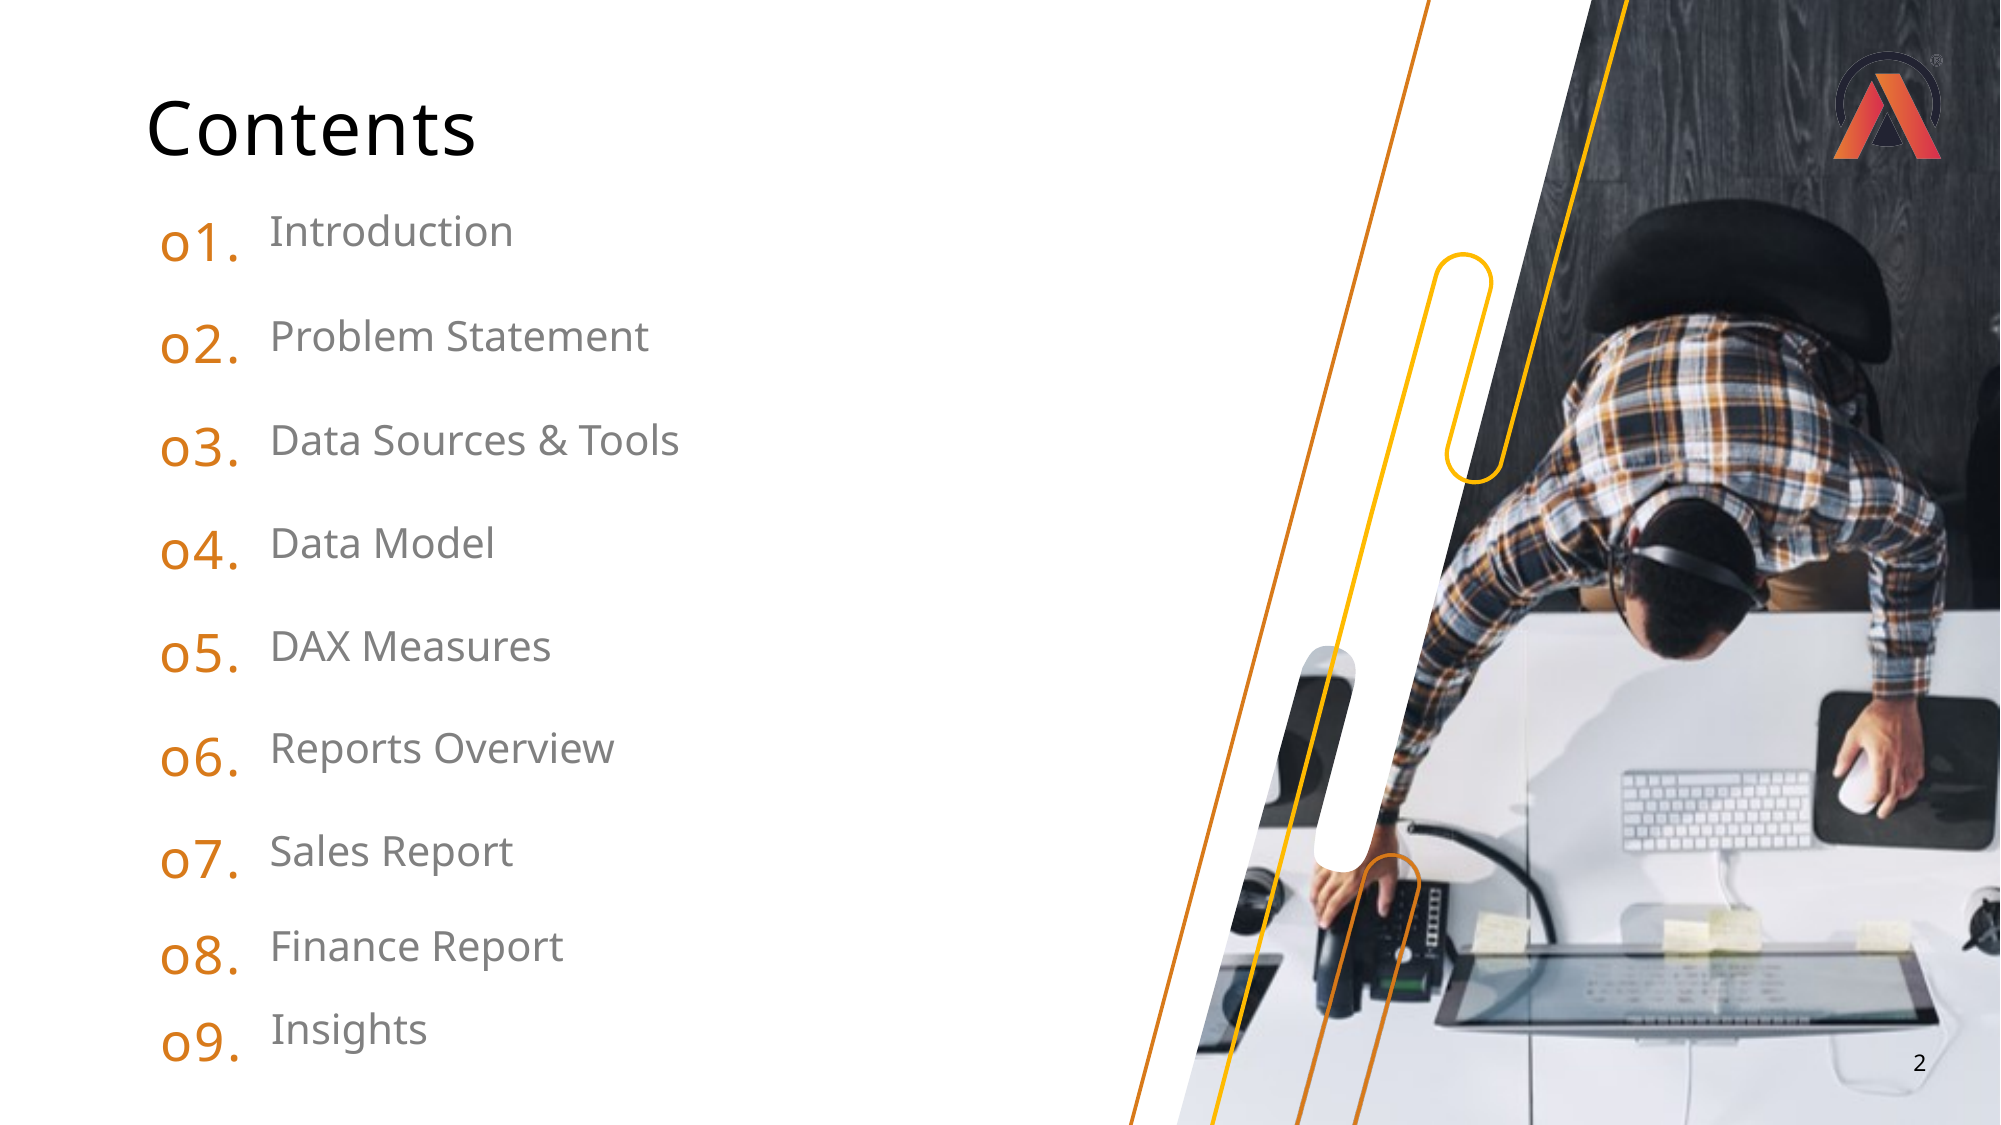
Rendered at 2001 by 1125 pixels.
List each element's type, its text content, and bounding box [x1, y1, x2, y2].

text_box o8. [135, 884, 265, 973]
text_box o6. [135, 687, 265, 775]
list o4. [135, 480, 265, 568]
list Introduction [269, 167, 1172, 256]
list Data Sources & Tools [269, 375, 1172, 464]
picture [1175, 0, 2000, 1125]
list o1. [135, 172, 265, 260]
list Data Model [269, 479, 1172, 567]
text_box o9. [136, 972, 266, 1060]
text_box Sales Report [269, 787, 1172, 875]
text_box Finance Report [269, 882, 1172, 970]
text_box Insights [270, 965, 1172, 1053]
list Problem Statement [269, 272, 1172, 360]
text_box Reports Overview [269, 684, 1172, 773]
list o5. [135, 583, 265, 671]
list o2. [135, 273, 265, 362]
list o3. [135, 377, 265, 465]
title Contents [130, 66, 1172, 179]
text_box o7. [135, 789, 265, 877]
list DAX Measures [269, 582, 1172, 671]
